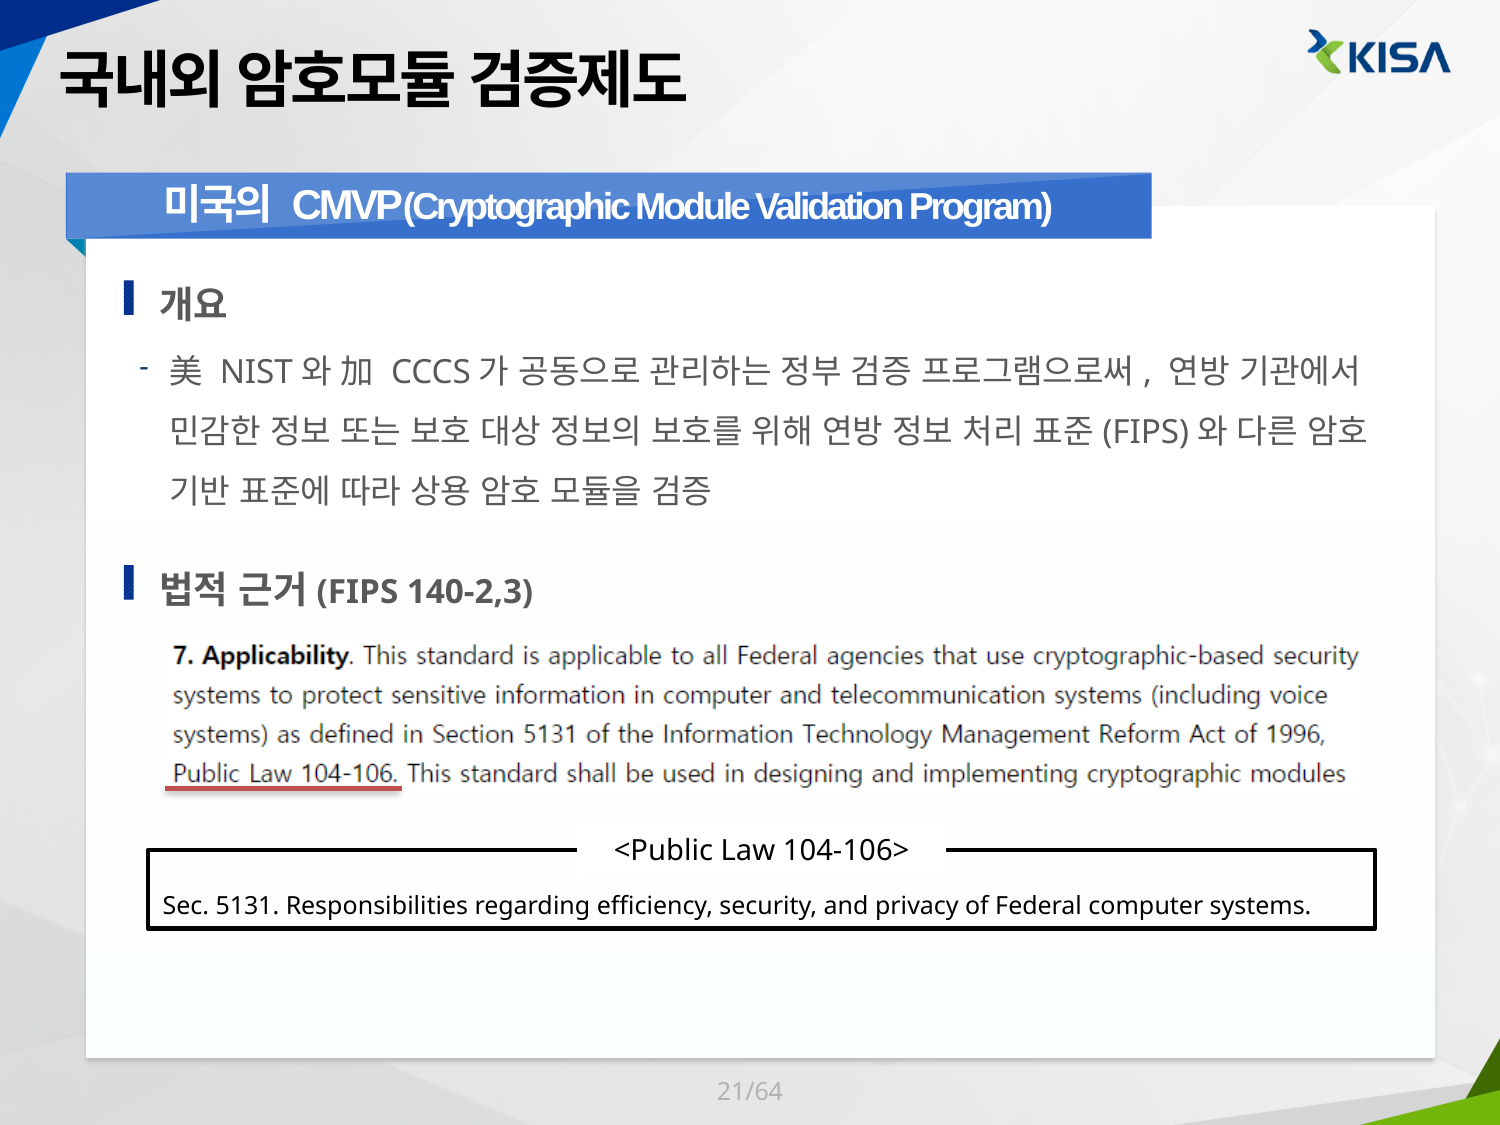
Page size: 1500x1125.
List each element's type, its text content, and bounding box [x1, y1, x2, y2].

text_box 개요 美 NIST와 加 CCCS가 공동으로 관리하는 정부 검증 프로그램으로써, 연방 기관에서 민감한 정보 또는 보호 대상 정보의 보호를 위해 연방 정보 처리 표준(FIPS)와 다른 암호 기반 표준에 따라 상용 암호 모듈을 검증 [110, 272, 1415, 510]
picture [0, 0, 1500, 1125]
text_box [84, 205, 1437, 1060]
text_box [65, 172, 1173, 239]
text_box Sec. 5131. Responsibilities regarding efficiency, security, and privacy of Federal computer systems. [146, 848, 1377, 931]
text_box [71, 247, 80, 255]
text_box [122, 278, 136, 317]
slide_number 21/64 [581, 1062, 919, 1123]
text_box 법적 근거(FIPS 140-2,3) [110, 556, 1415, 739]
text_box <Public Law 104-106> [575, 817, 948, 880]
text_box [122, 563, 136, 602]
text_box 국내외 암호모듈 검증제도 [35, 32, 507, 119]
